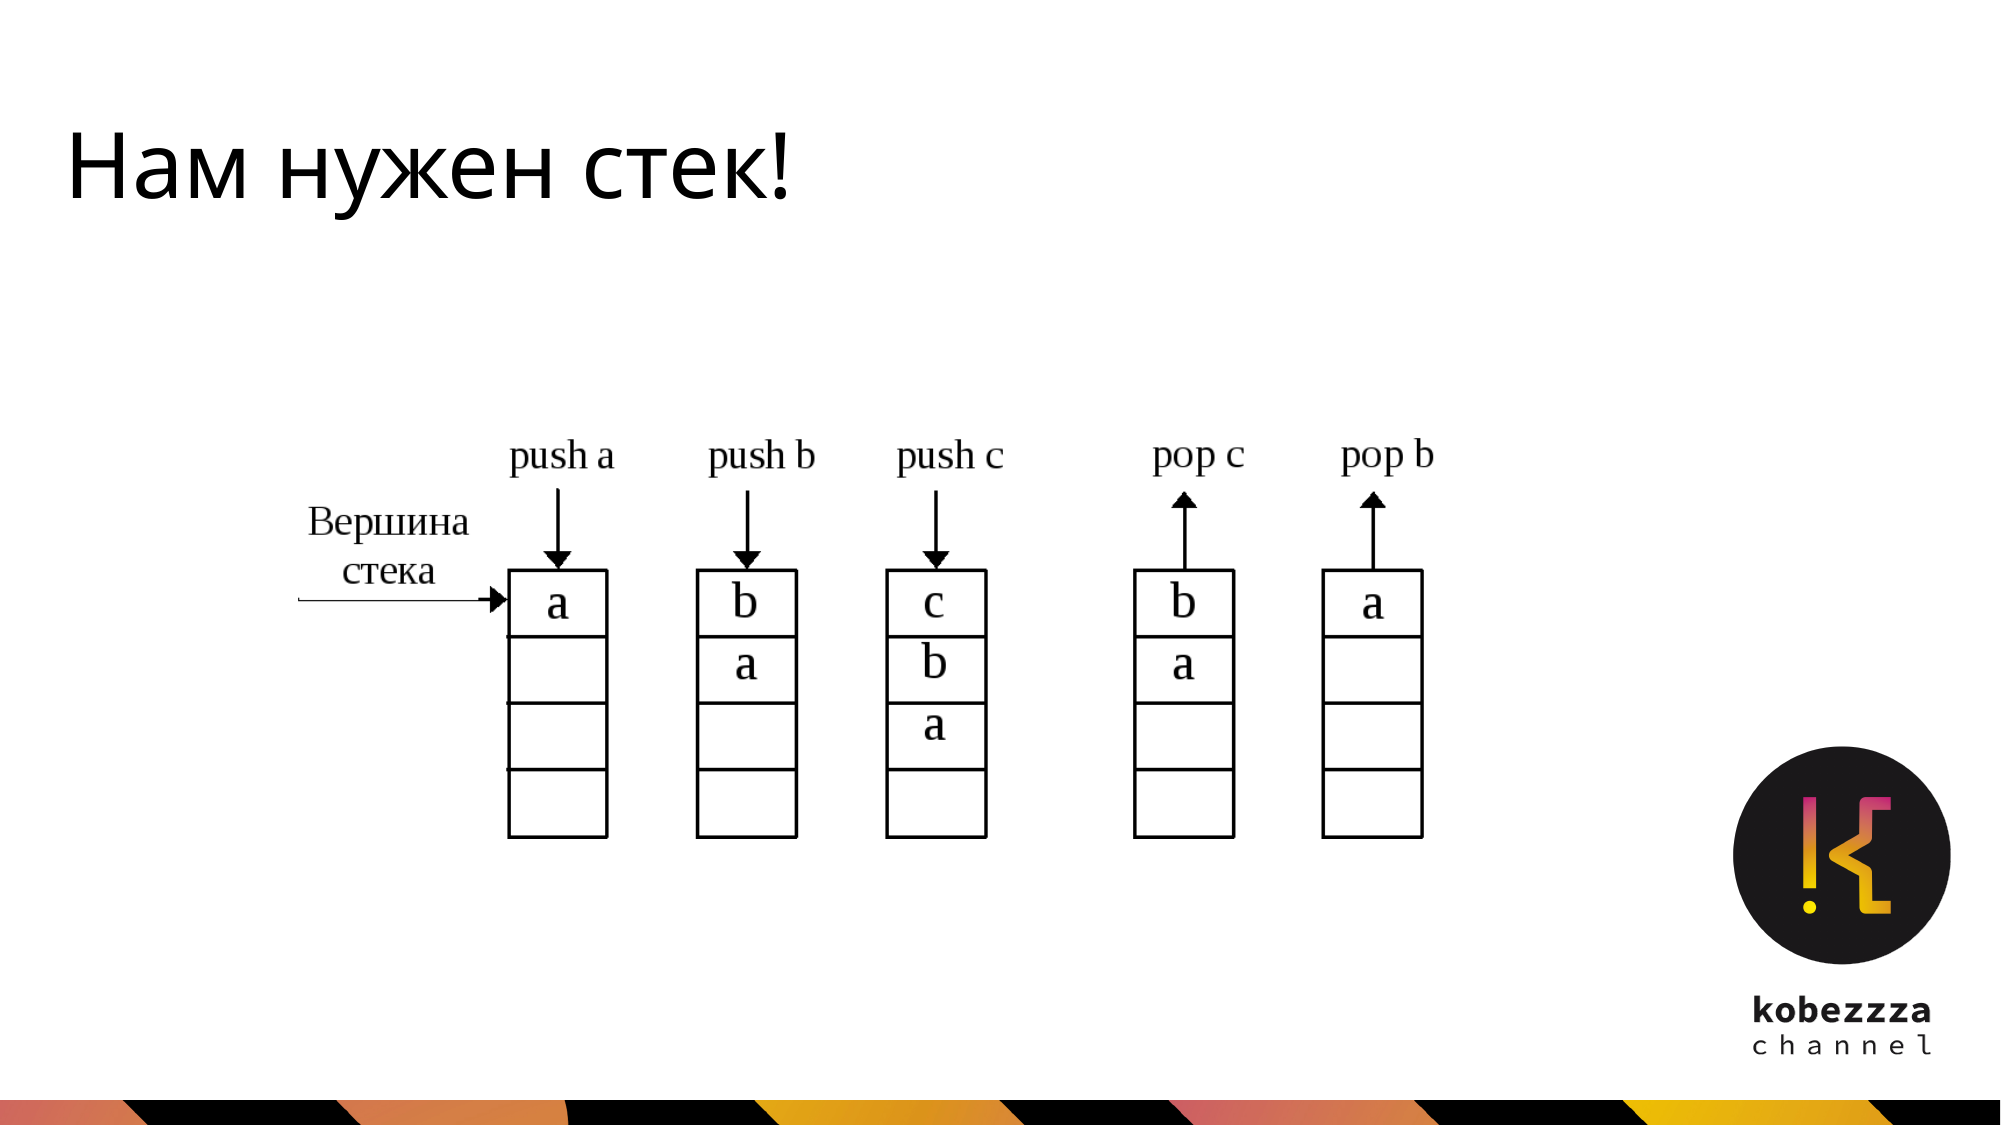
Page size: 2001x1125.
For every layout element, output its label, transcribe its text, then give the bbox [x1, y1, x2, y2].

title Нам нужен стек! [49, 59, 1913, 278]
picture [0, 0, 2001, 1125]
